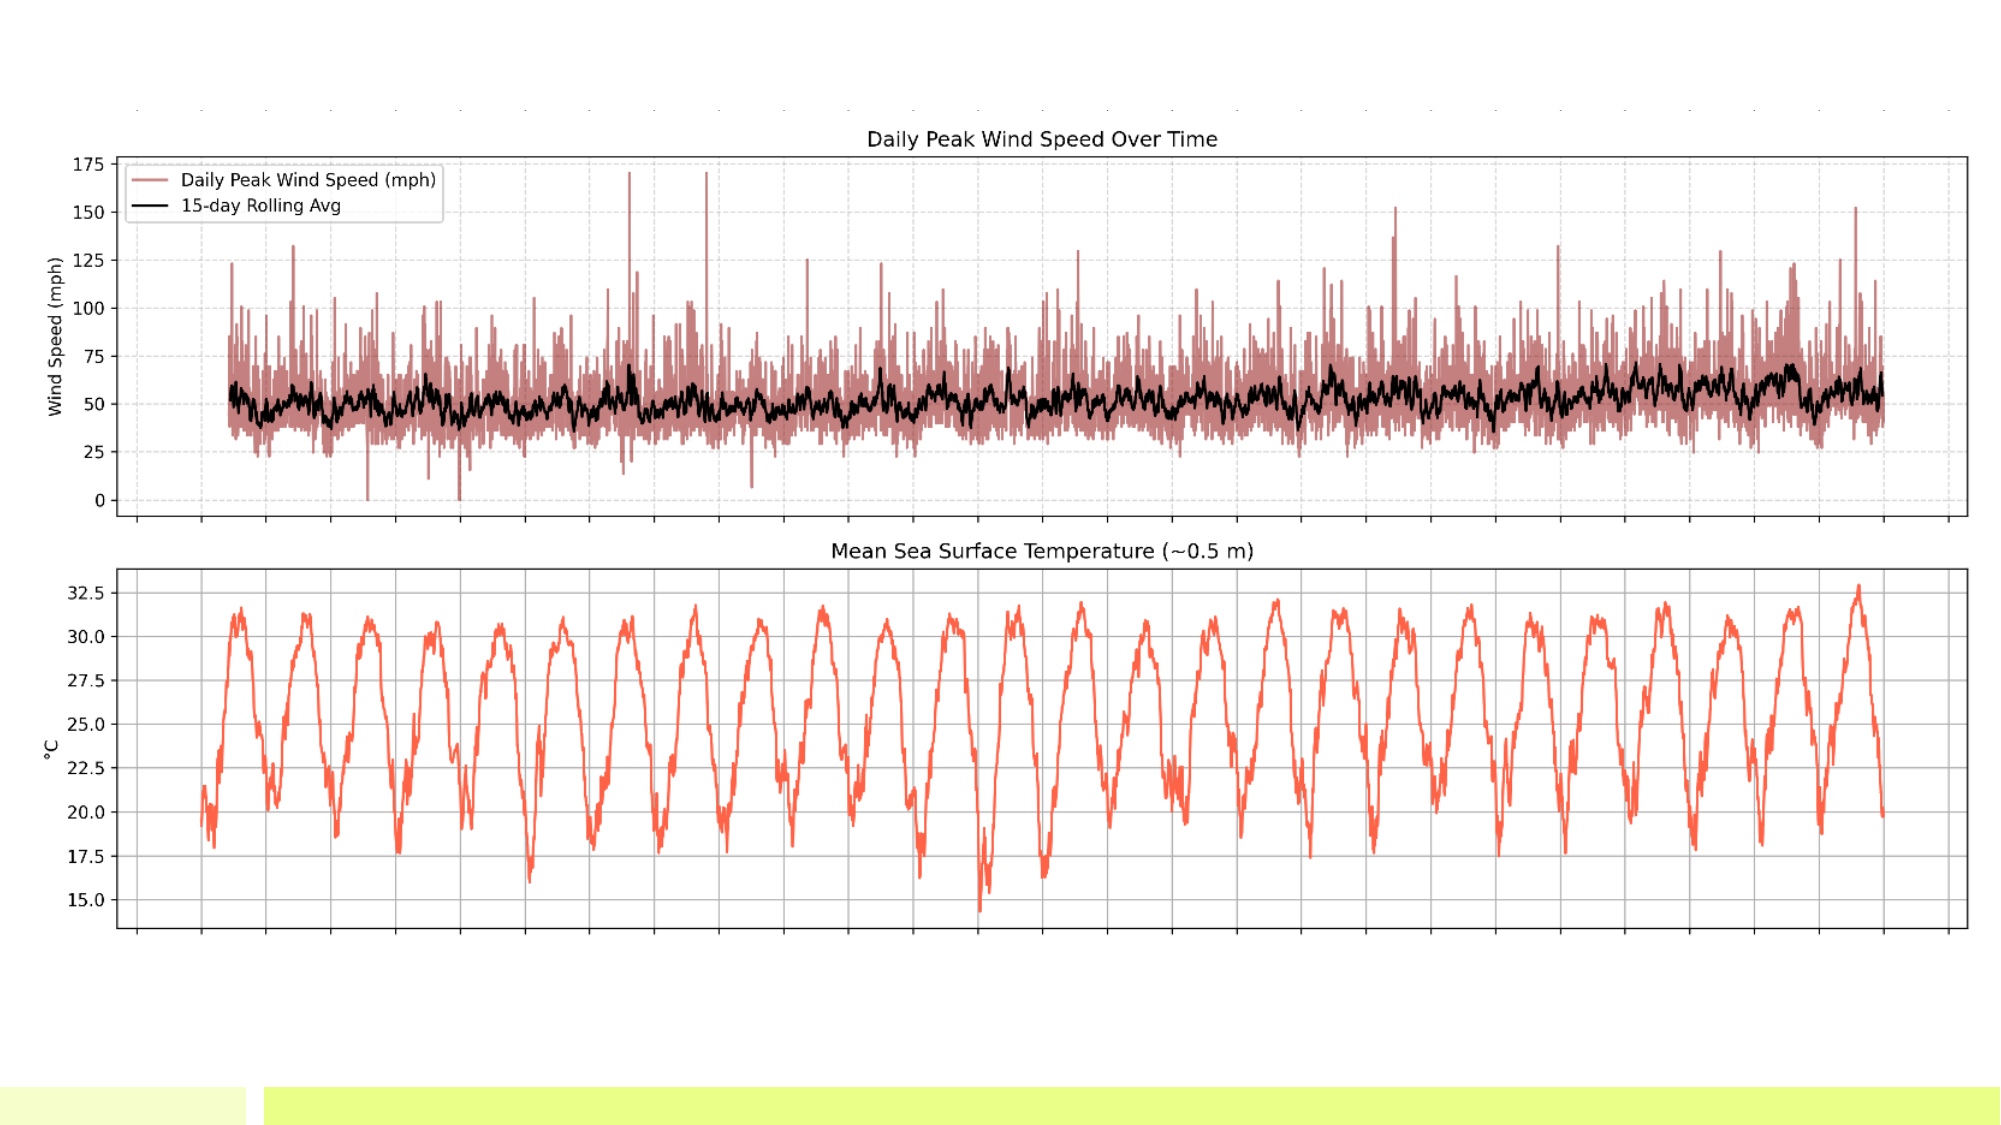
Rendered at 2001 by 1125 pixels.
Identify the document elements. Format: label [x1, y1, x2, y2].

picture [8, 110, 1992, 936]
